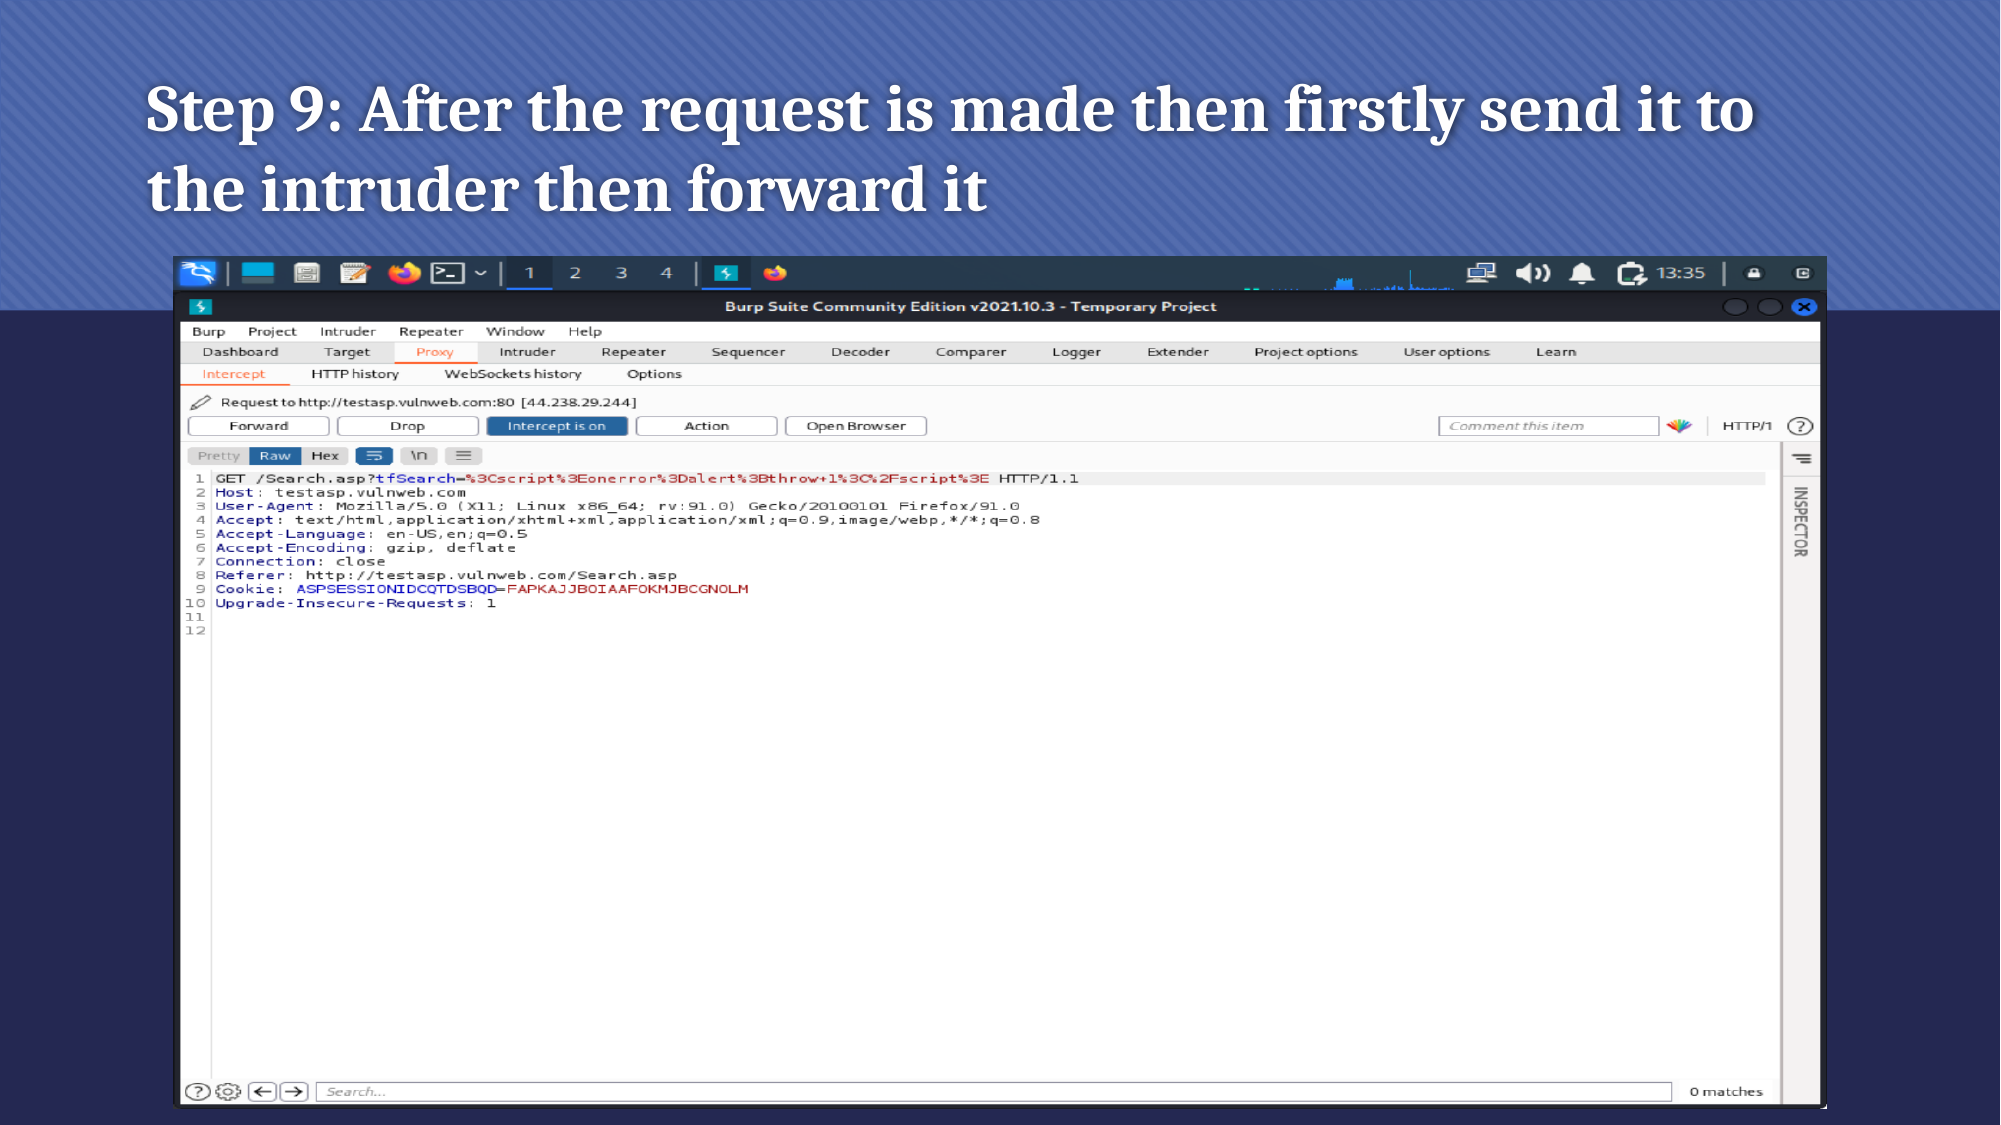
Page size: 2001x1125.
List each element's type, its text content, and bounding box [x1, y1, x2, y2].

picture [173, 255, 1827, 1110]
title Step 9: After the request is made then firstly send it to the intruder then forward it [132, 73, 1868, 233]
